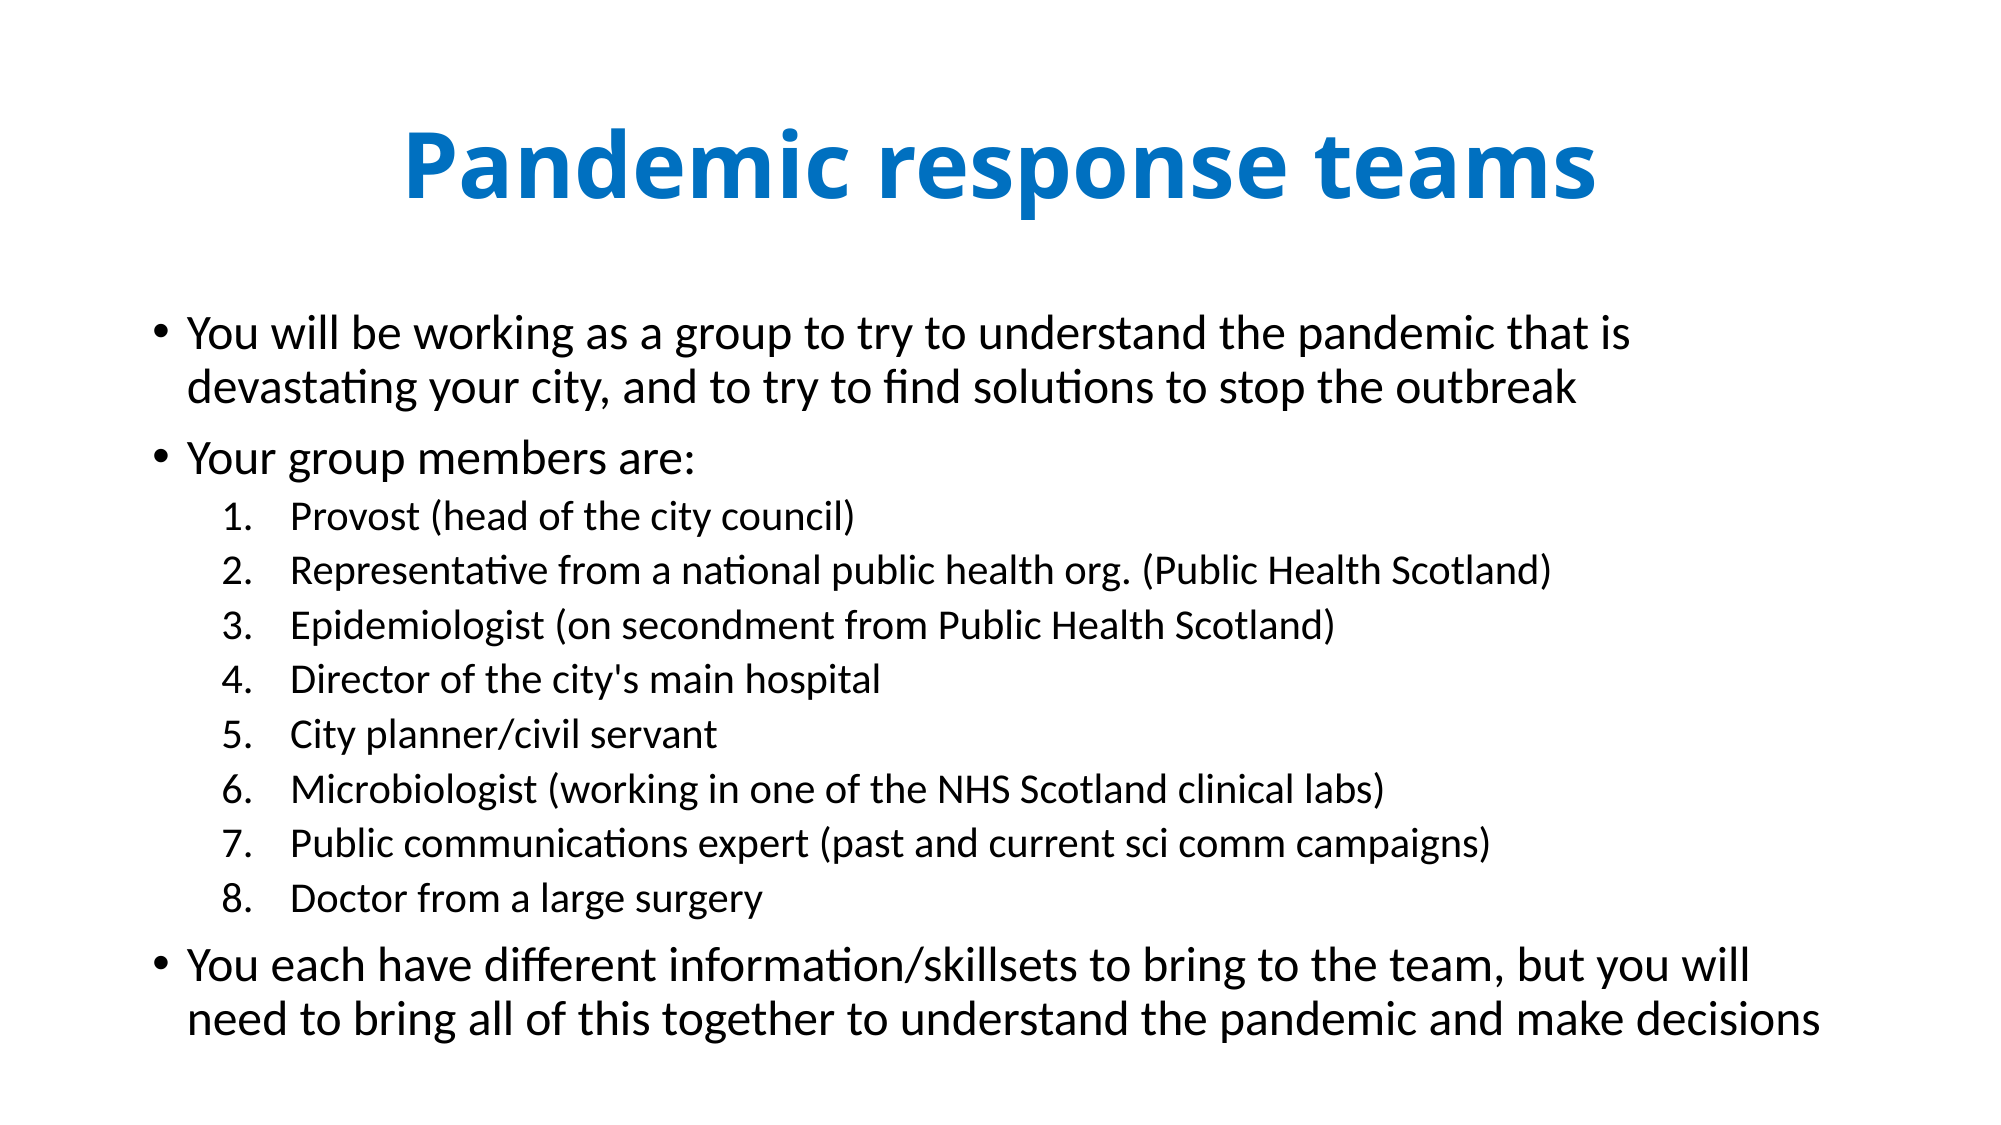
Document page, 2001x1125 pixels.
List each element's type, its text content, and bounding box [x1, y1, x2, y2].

list You will be working as a group to try to understand the pandemic that is devastating your city, and to try to find solutions to stop the outbreak Your group members are: Provost (head of the city council) Representative from a national public health org. (Public Health Scotland) Epidemiologist (on secondment from Public Health Scotland) Director of the city's main hospital City planner/civil servant Microbiologist (working in one of the NHS Scotland clinical labs) Public communications expert (past and current sci comm campaigns) Doctor from a large surgery You each have different information/skillsets to bring to the team, but you will need to bring all of this together to understand the pandemic and make decisions [137, 299, 1863, 1055]
title Pandemic response teams [137, 59, 1863, 278]
